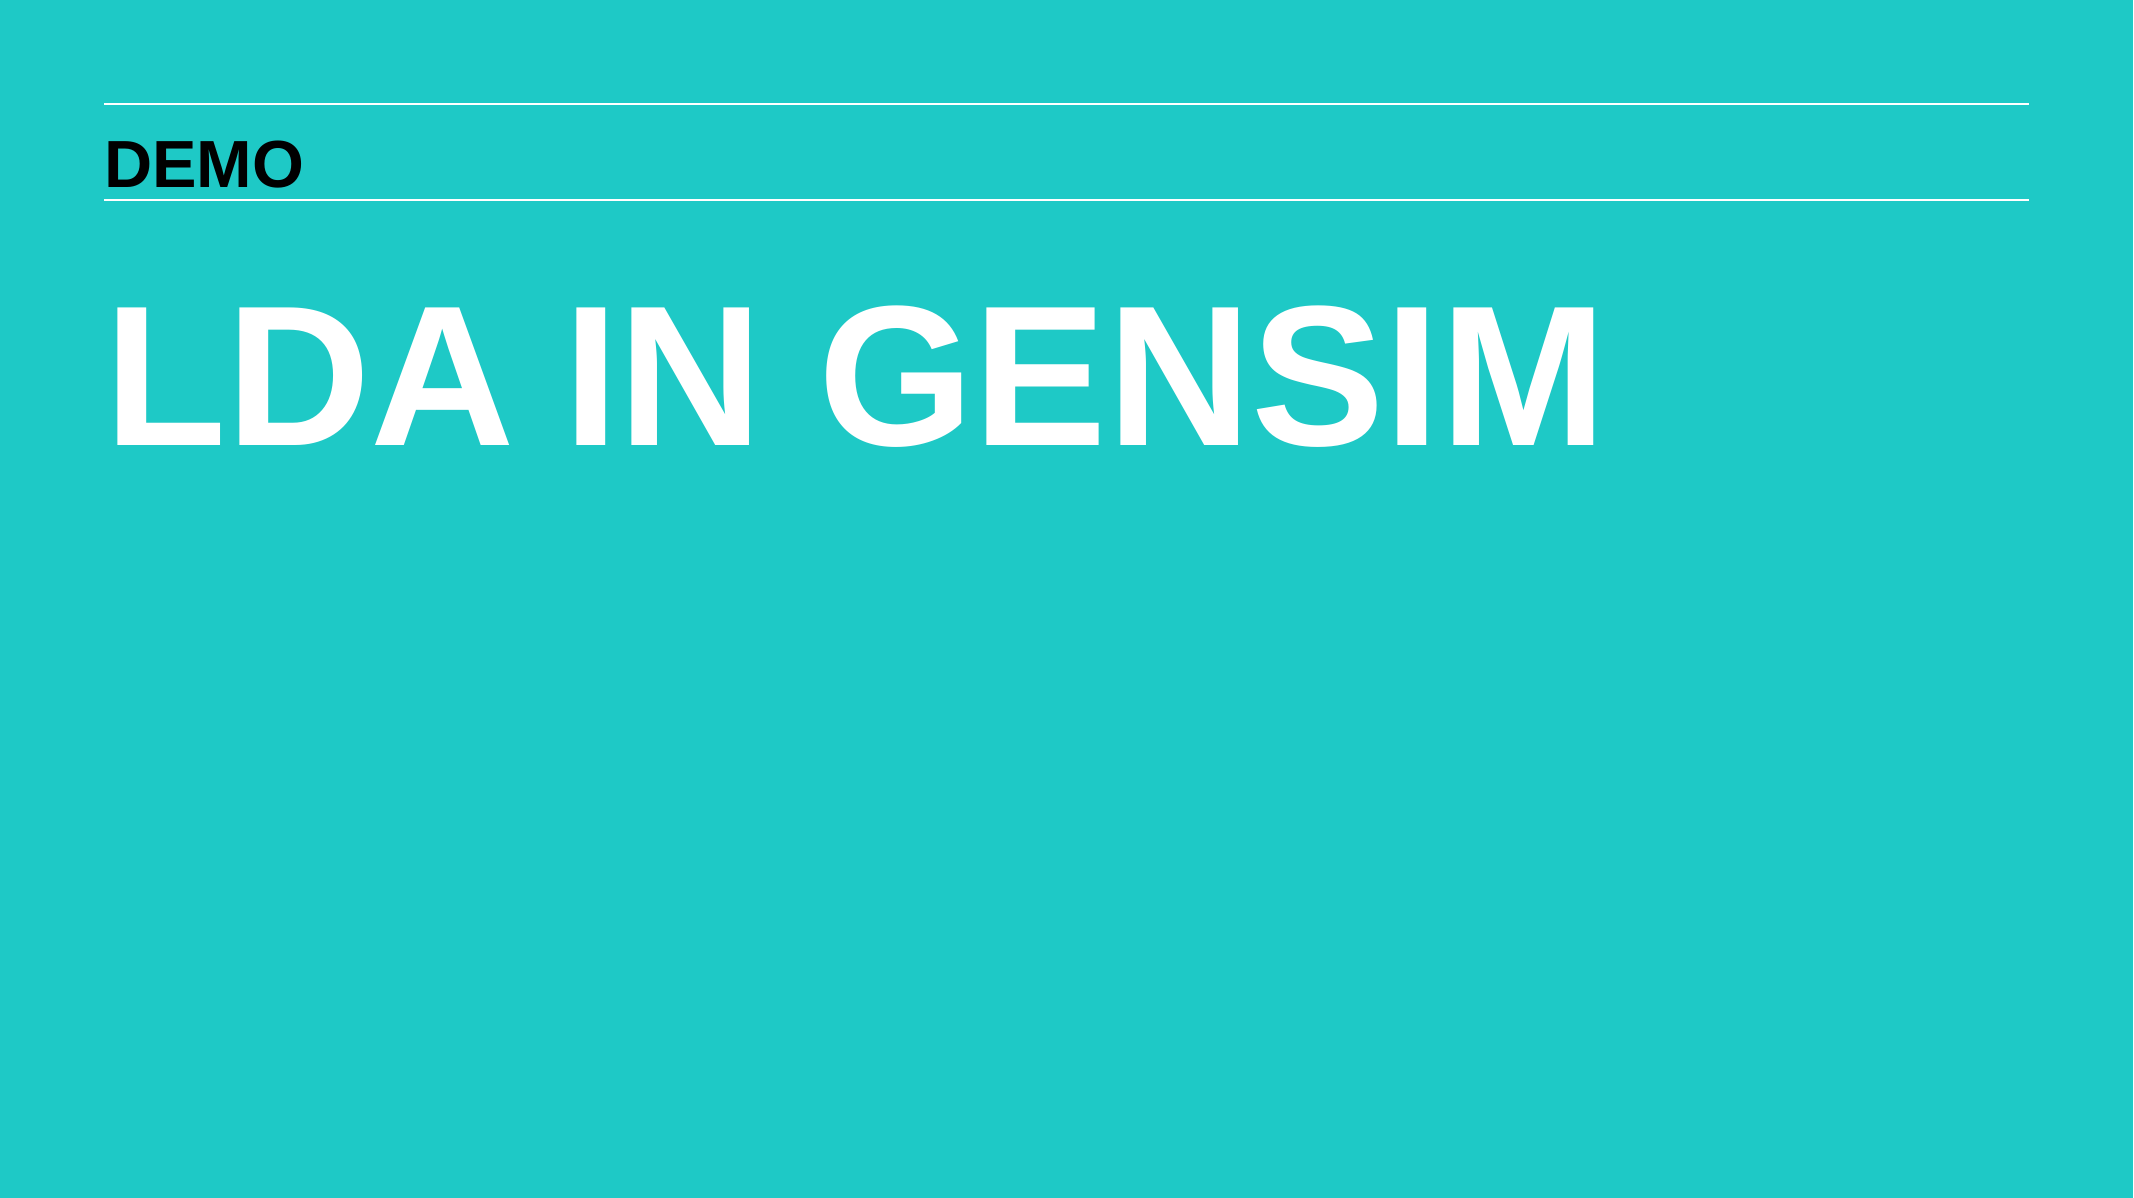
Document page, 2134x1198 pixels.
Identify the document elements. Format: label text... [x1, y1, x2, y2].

text_box LDA IN GENSIM [104, 241, 2030, 703]
text_box DEMO [104, 120, 2030, 192]
